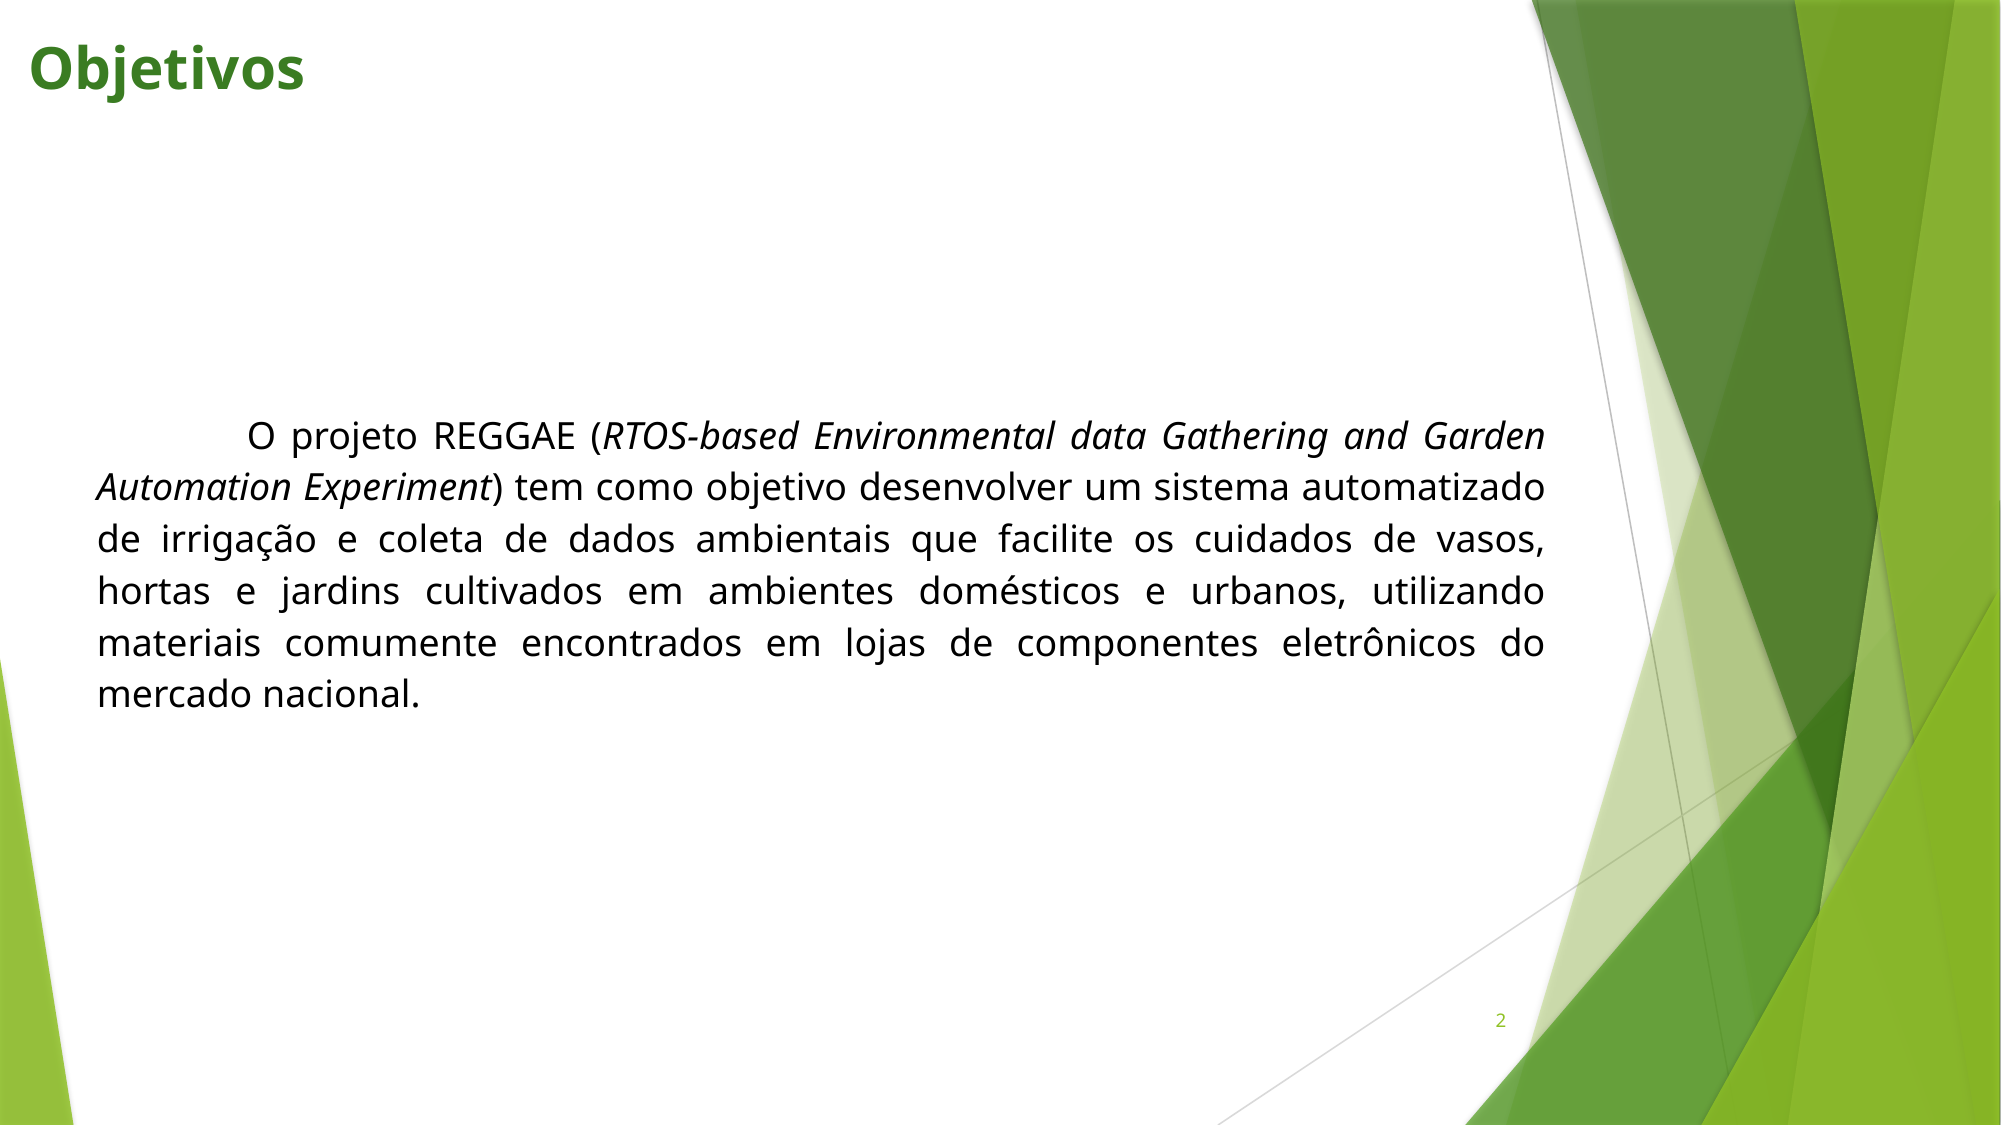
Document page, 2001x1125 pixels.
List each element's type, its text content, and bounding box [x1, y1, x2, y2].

text_box O projeto REGGAE (RTOS-based Environmental data Gathering and Garden Automation Experiment) tem como objetivo desenvolver um sistema automatizado de irrigação e coleta de dados ambientais que facilite os cuidados de vasos, hortas e jardins cultivados em ambientes domésticos e urbanos, utilizando materiais comumente encontrados em lojas de componentes eletrônicos do mercado nacional. [82, 397, 1562, 723]
slide_number 2 [1409, 991, 1522, 1051]
text_box Objetivos [13, 13, 956, 109]
